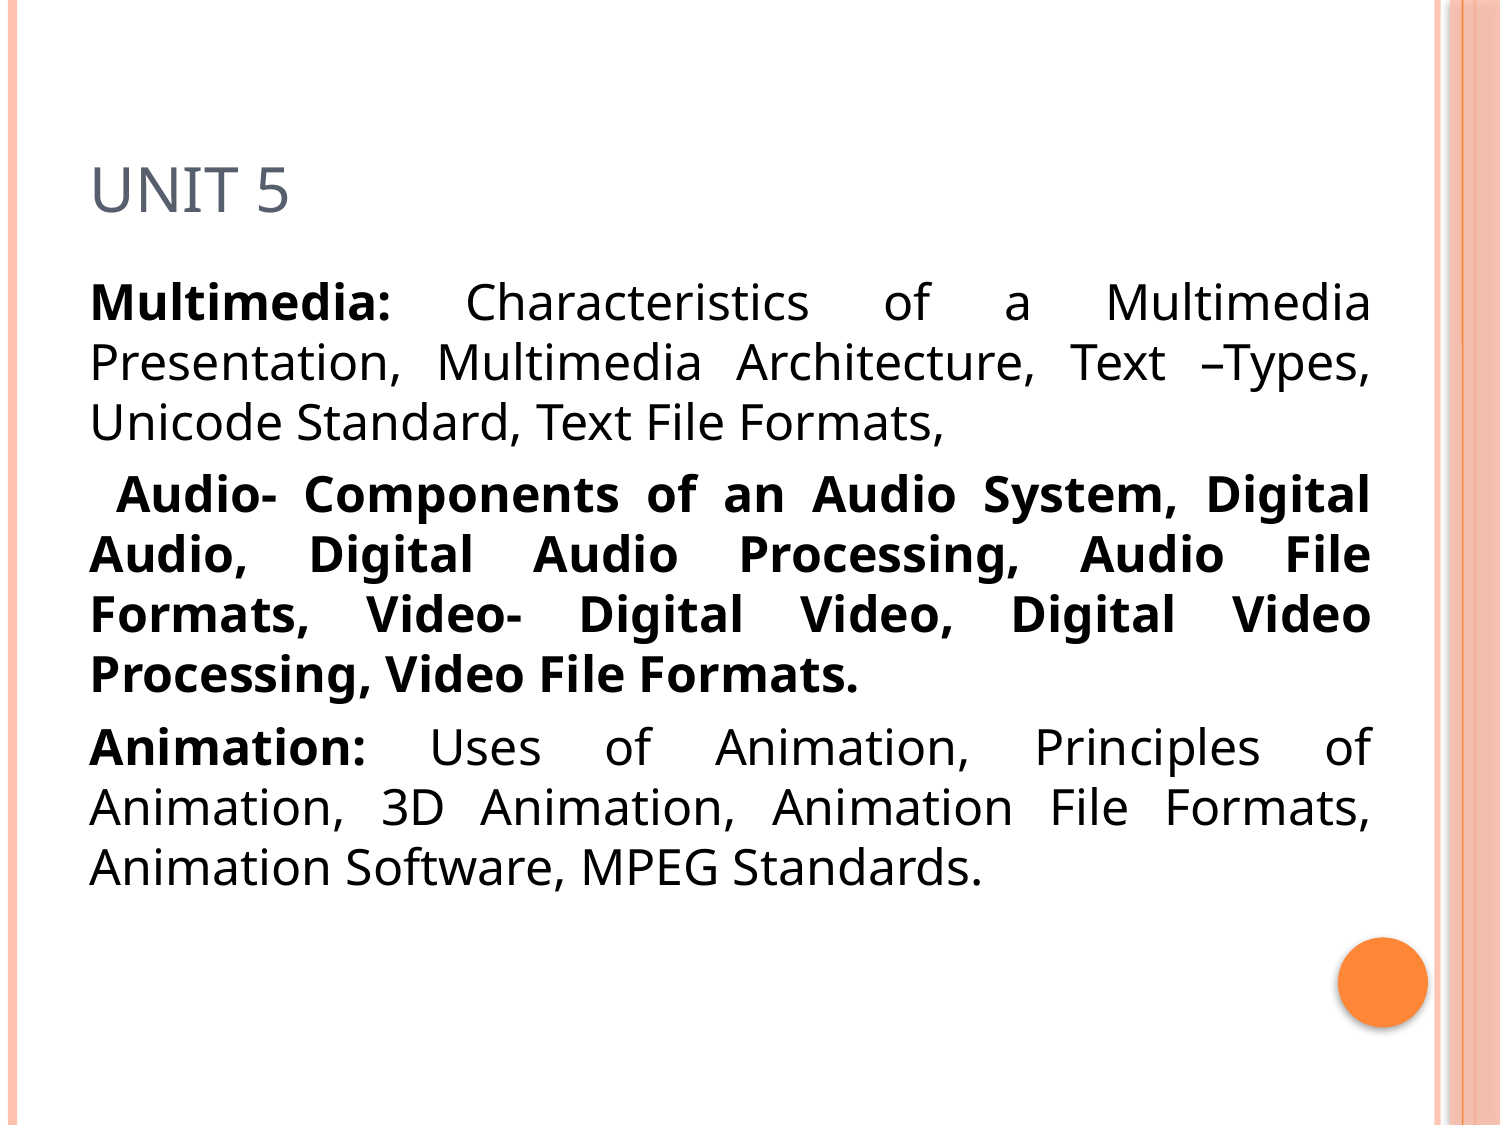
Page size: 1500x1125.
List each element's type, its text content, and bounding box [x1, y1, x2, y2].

list Multimedia: Characteristics of a Multimedia Presentation, Multimedia Architecture, Text –Types, Unicode Standard, Text File Formats, Audio- Components of an Audio System, Digital Audio, Digital Audio Processing, Audio File Formats, Video- Digital Video, Digital Video Processing, Video File Formats. Animation: Uses of Animation, Principles of Animation, 3D Animation, Animation File Formats, Animation Software, MPEG Standards. [75, 262, 1388, 1062]
title UNIT 5 [75, 45, 1300, 233]
